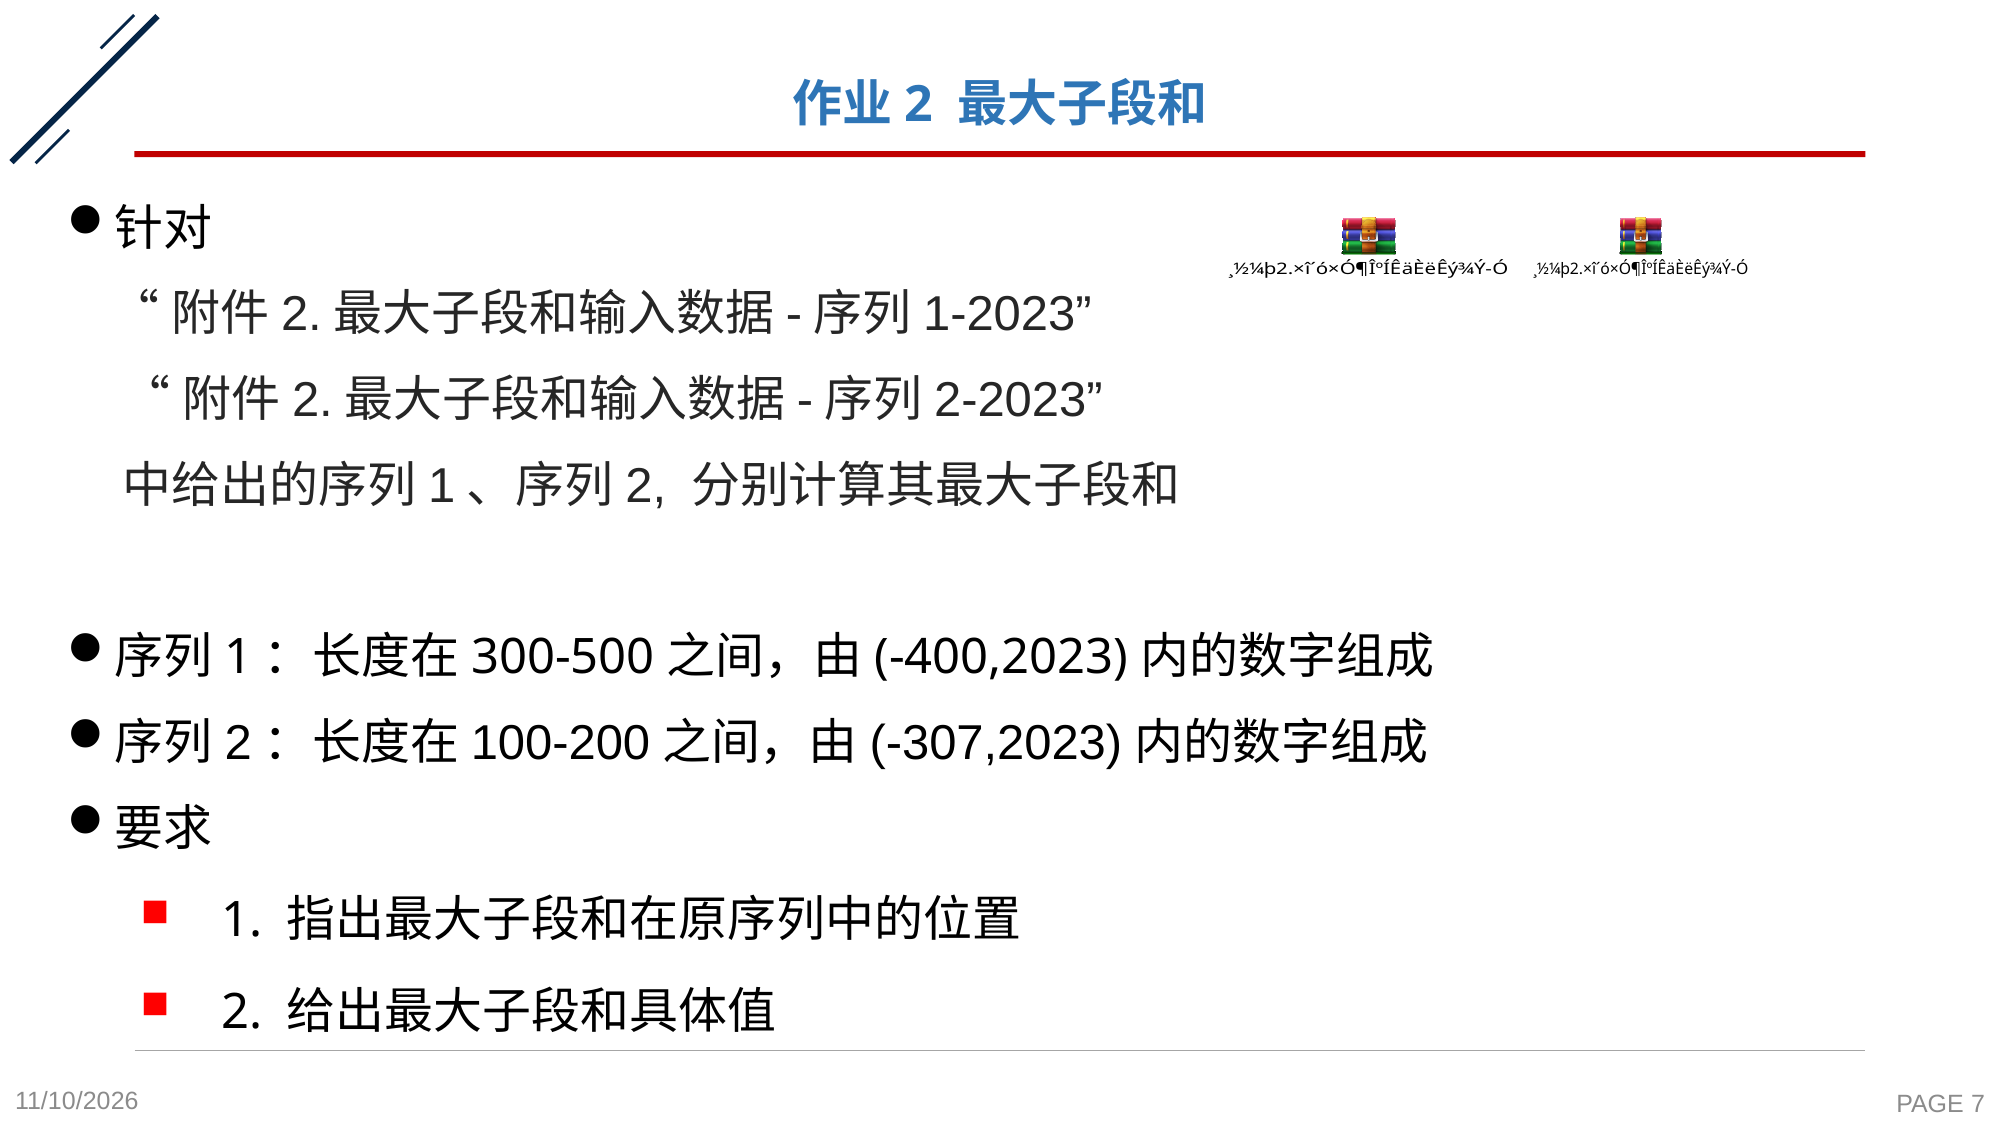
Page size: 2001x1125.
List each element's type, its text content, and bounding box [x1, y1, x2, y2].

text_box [1122, 214, 1451, 286]
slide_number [0, 1073, 178, 1125]
text_box 针对 “附件2.最大子段和输入数据-序列1-2023” “附件2.最大子段和输入数据-序列2-2023” 中给出的序列1、序列2, 分别计算其最大子段和 序列1：长度在300-500之间，由(-400,2023)内的数字组成 序列2：长度在100-200之间，由(-307,2023)内的数字组成 要求 1. 指出最大子段和在原序列中的位置 2. 给出最大子段和具体值 [52, 173, 1946, 1052]
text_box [1451, 214, 1830, 286]
title 作业2 最大子段和 [134, 59, 1866, 150]
slide_number PAGE 7 [1783, 1077, 2000, 1125]
